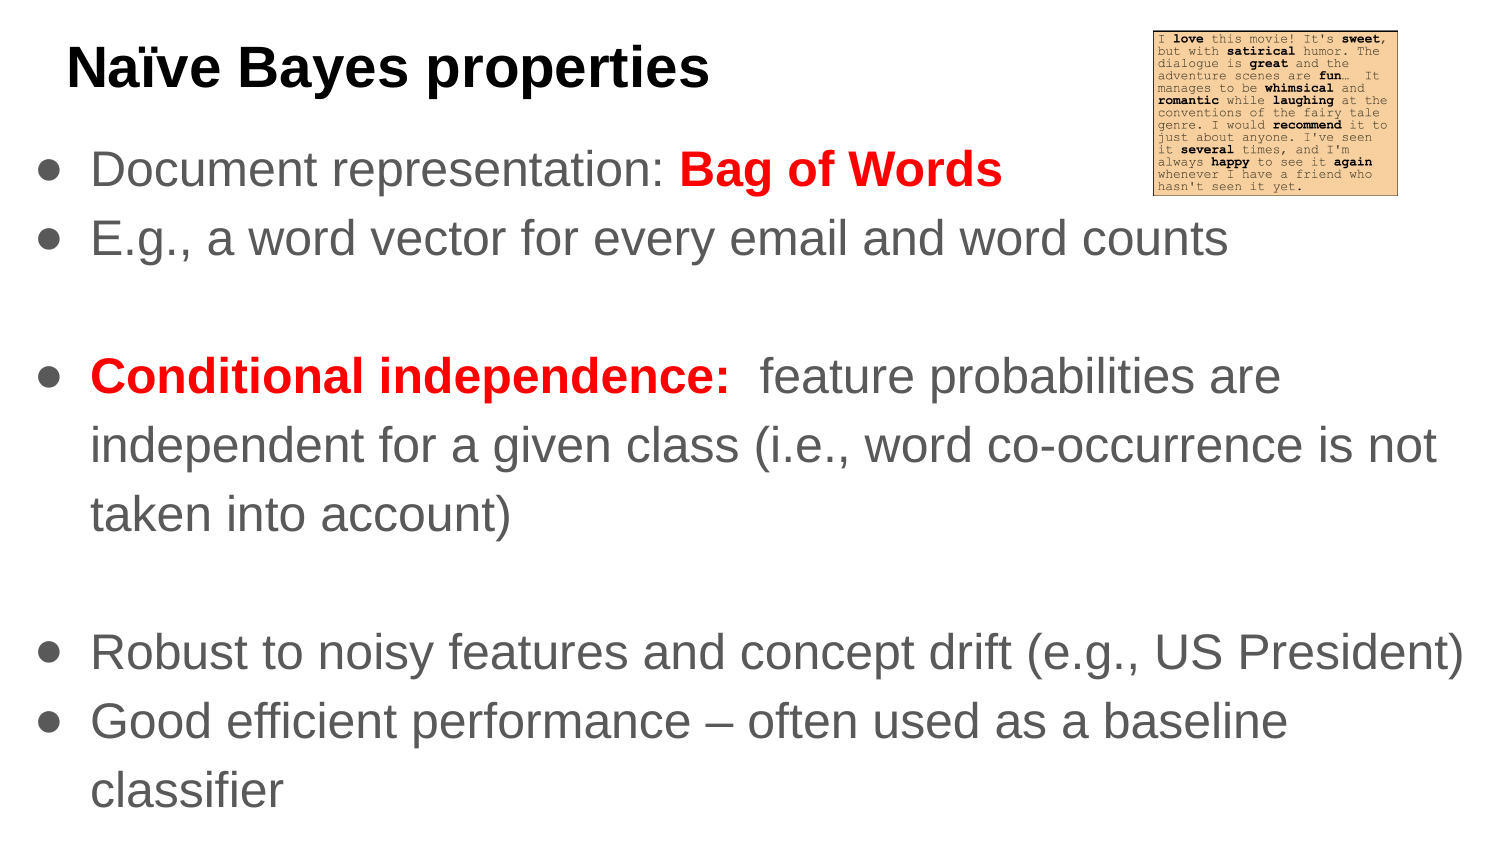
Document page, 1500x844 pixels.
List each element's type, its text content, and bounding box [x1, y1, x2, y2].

title Naïve Bayes properties [51, 14, 1449, 109]
picture [1152, 29, 1398, 196]
list Document representation: Bag of Words E.g., a word vector for every email and word counts Conditional independence: feature probabilities are independent for a given class (i.e., word co-occurrence is not taken into account) Robust to noisy features and concept drift (e.g., US President) Good efficient performance – often used as a baseline classifier [0, 112, 1500, 814]
